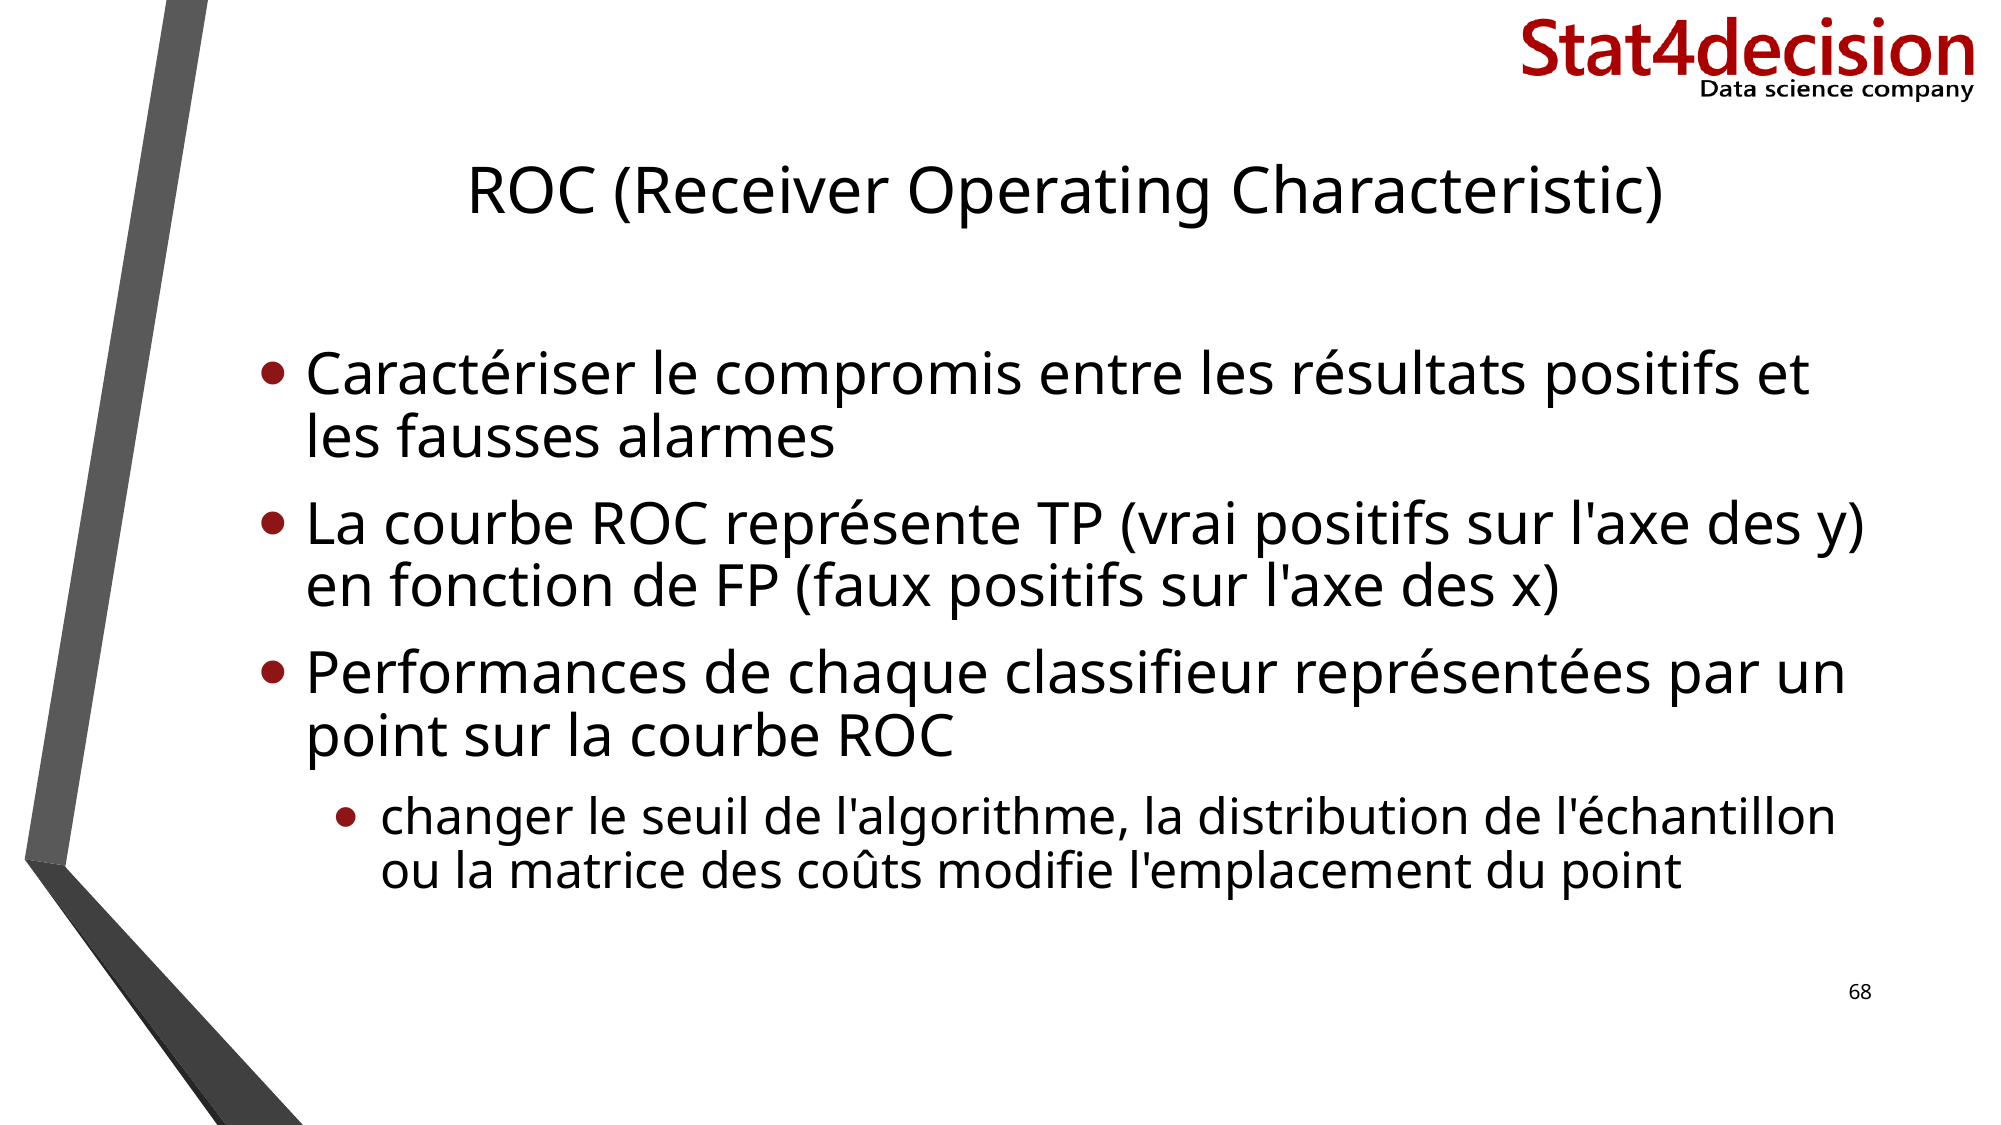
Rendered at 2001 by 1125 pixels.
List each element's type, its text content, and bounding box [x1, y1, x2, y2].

title ROC (Receiver Operating Characteristic) [243, 112, 1887, 263]
slide_number 68 [1796, 962, 1887, 1023]
list Caractériser le compromis entre les résultats positifs et les fausses alarmes La courbe ROC représente TP (vrai positifs sur l'axe des y) en fonction de FP (faux positifs sur l'axe des x) Performances de chaque classifieur représentées par un point sur la courbe ROC changer le seuil de l'algorithme, la distribution de l'échantillon ou la matrice des coûts modifie l'emplacement du point [243, 293, 1887, 950]
picture [1520, 14, 1976, 104]
